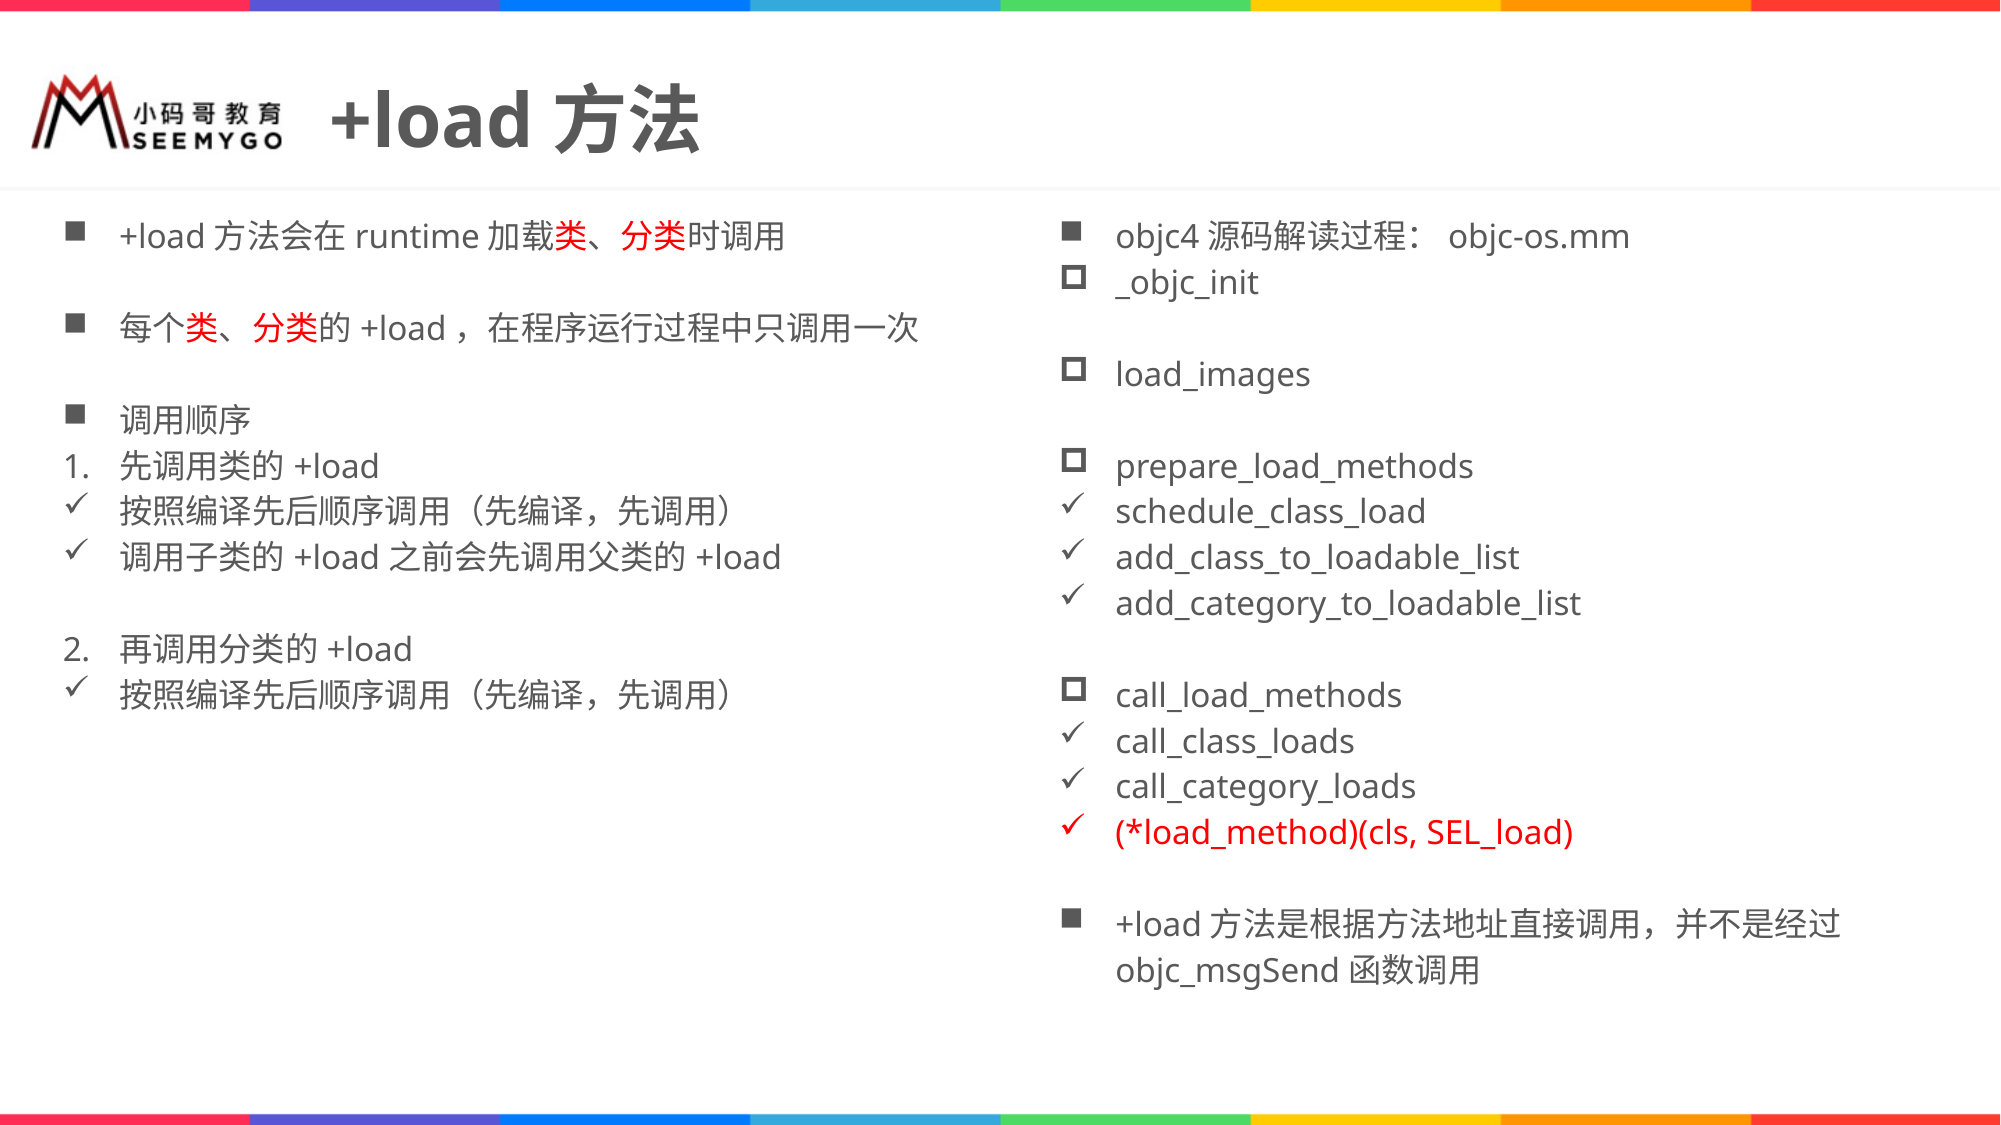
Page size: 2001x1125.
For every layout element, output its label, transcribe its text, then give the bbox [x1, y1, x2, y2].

title +load方法 [314, 64, 1968, 182]
text_box objc4源码解读过程：objc-os.mm _objc_init load_images prepare_load_methods schedule_class_load add_class_to_loadable_list add_category_to_loadable_list call_load_methods call_class_loads call_category_loads (*load_method)(cls, SEL_load) +load方法是根据方法地址直接调用，并不是经过objc_msgSend函数调用 [1044, 202, 1968, 1069]
picture [0, 0, 2001, 1125]
text_box +load方法会在runtime加载类、分类时调用 每个类、分类的+load，在程序运行过程中只调用一次 调用顺序 先调用类的+load 按照编译先后顺序调用（先编译，先调用） 调用子类的+load之前会先调用父类的+load 再调用分类的+load 按照编译先后顺序调用（先编译，先调用） [48, 202, 942, 1069]
